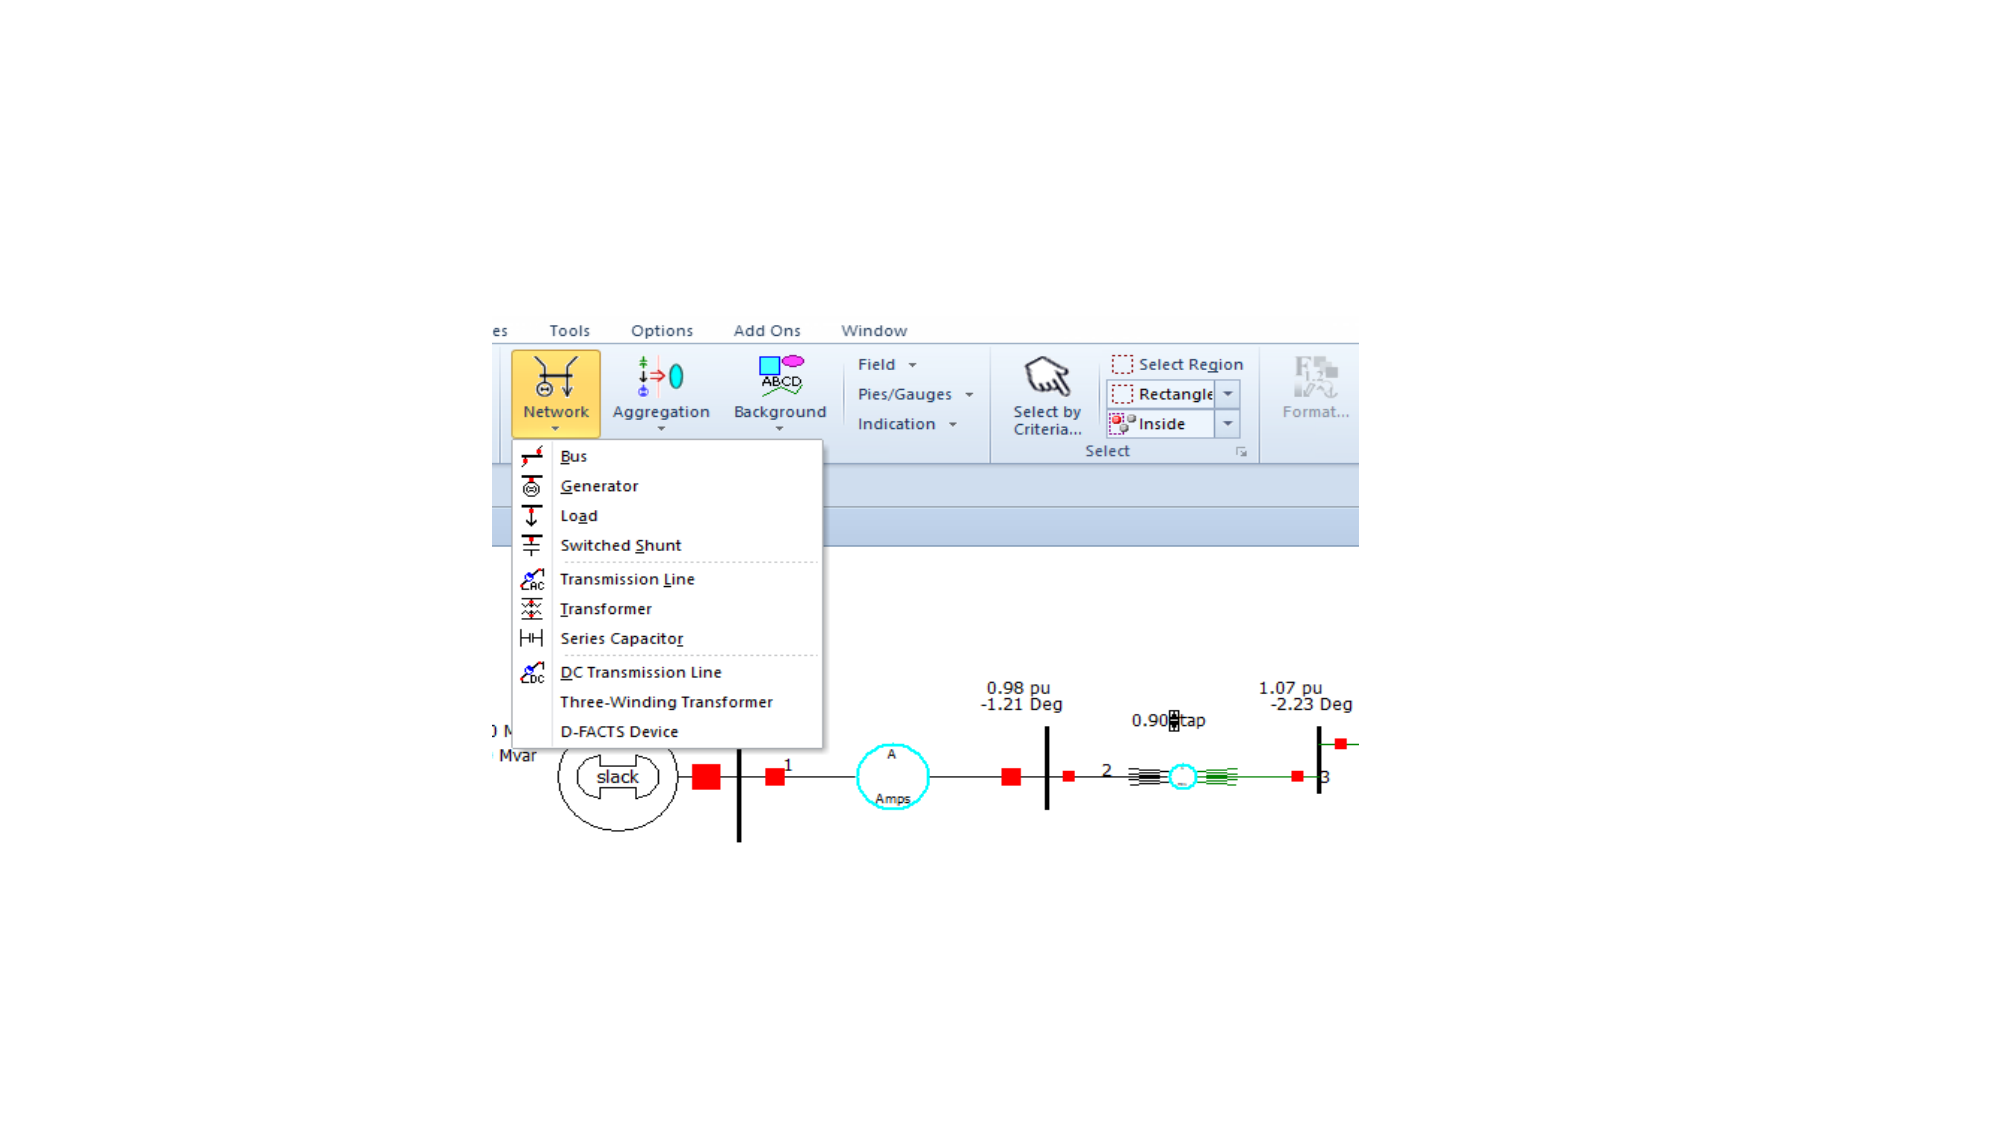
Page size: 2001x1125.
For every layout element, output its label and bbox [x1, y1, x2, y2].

list [492, 316, 1360, 852]
